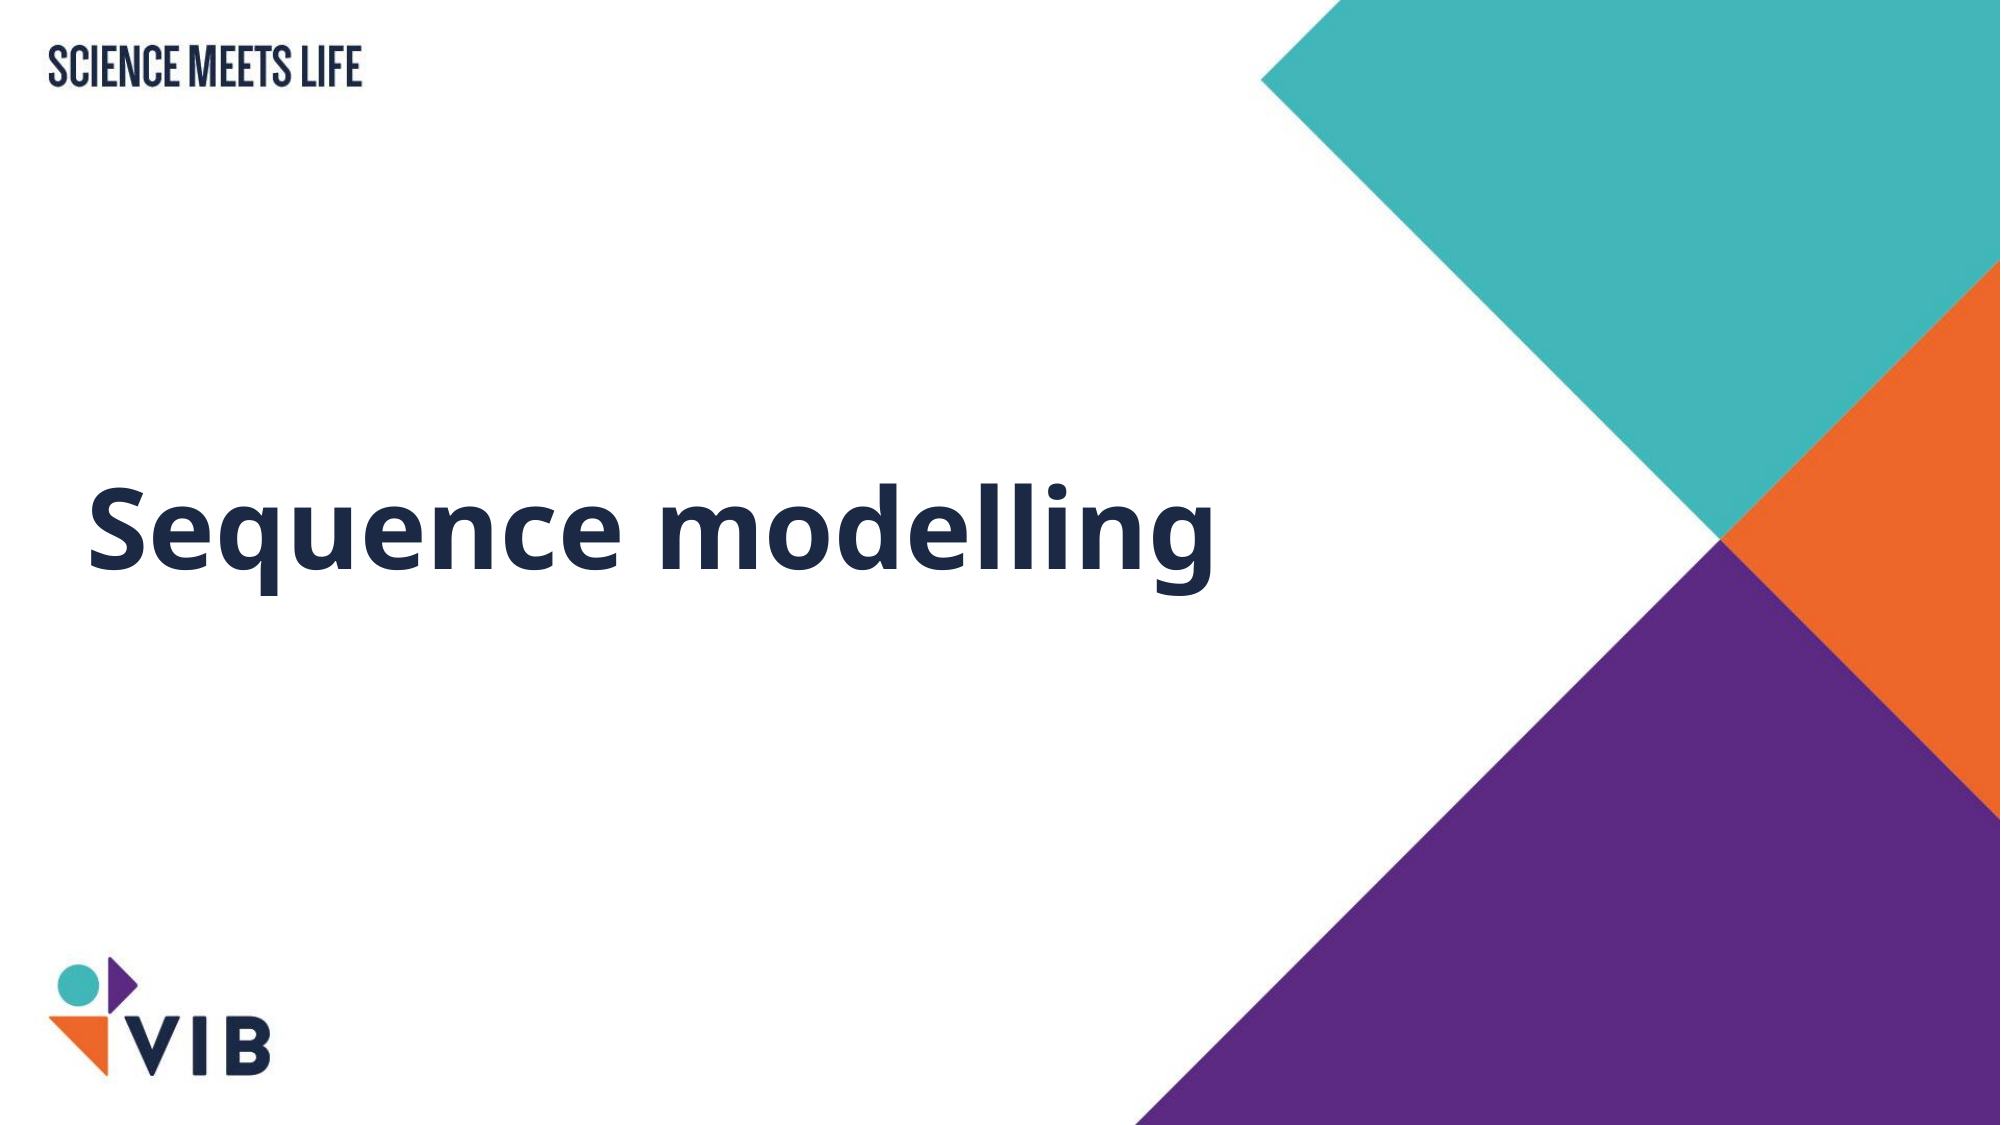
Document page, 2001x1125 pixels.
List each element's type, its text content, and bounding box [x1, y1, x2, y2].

picture [0, 0, 2000, 1125]
title Sequence modelling [71, 209, 1553, 602]
